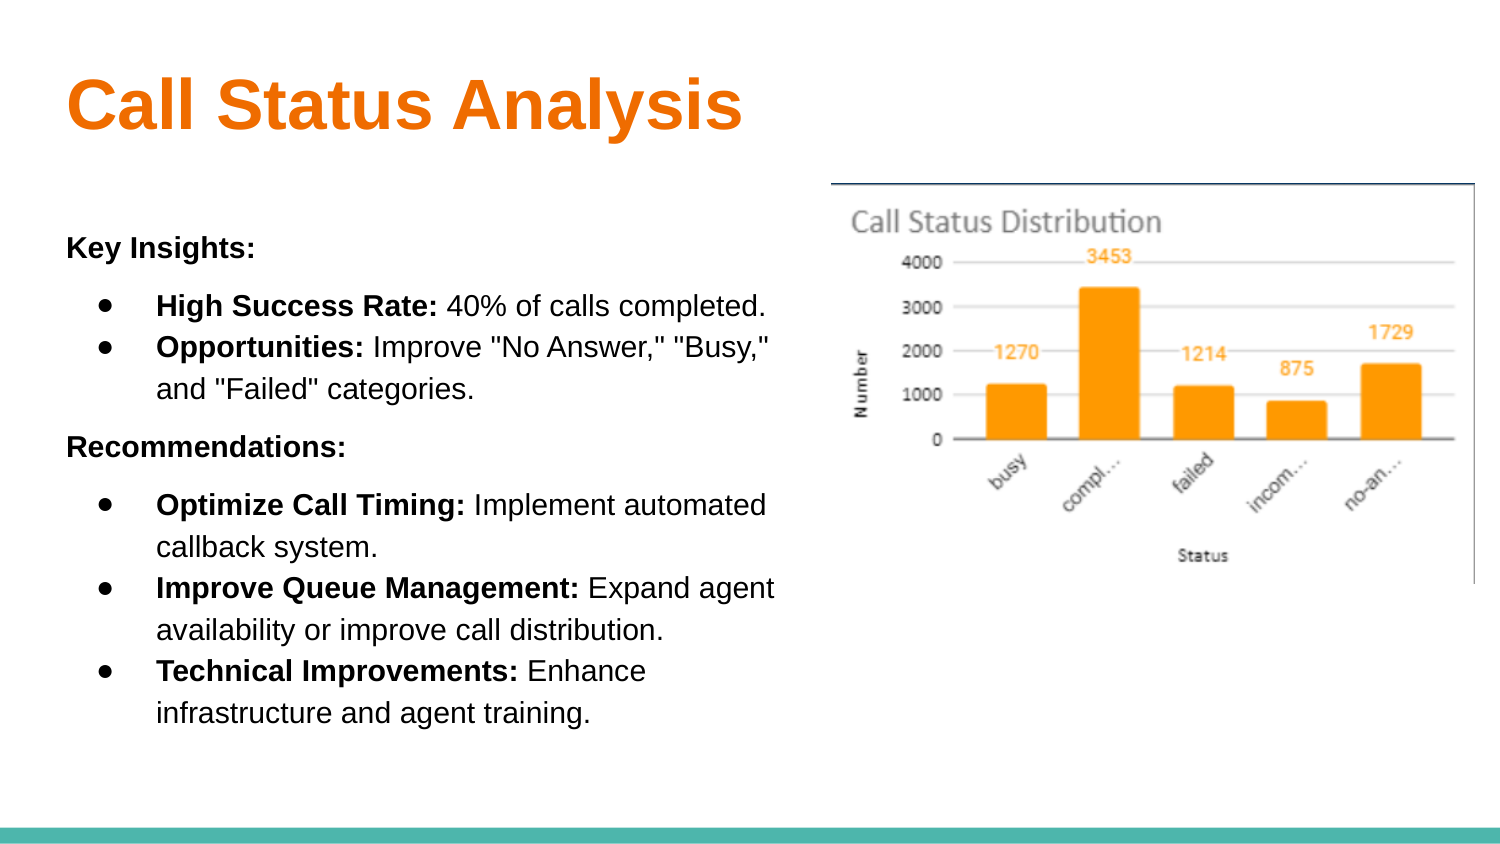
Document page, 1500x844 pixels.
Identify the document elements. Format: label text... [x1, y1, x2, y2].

picture [831, 183, 1476, 584]
title Call Status Analysis [51, 42, 1449, 159]
list Key Insights: High Success Rate: 40% of calls completed. Opportunities: Improve "No Answer," "Busy," and "Failed" categories. Recommendations: Optimize Call Timing: Implement automated callback system. Improve Queue Management: Expand agent availability or improve call distribution. Technical Improvements: Enhance infrastructure and agent training. [51, 207, 807, 750]
